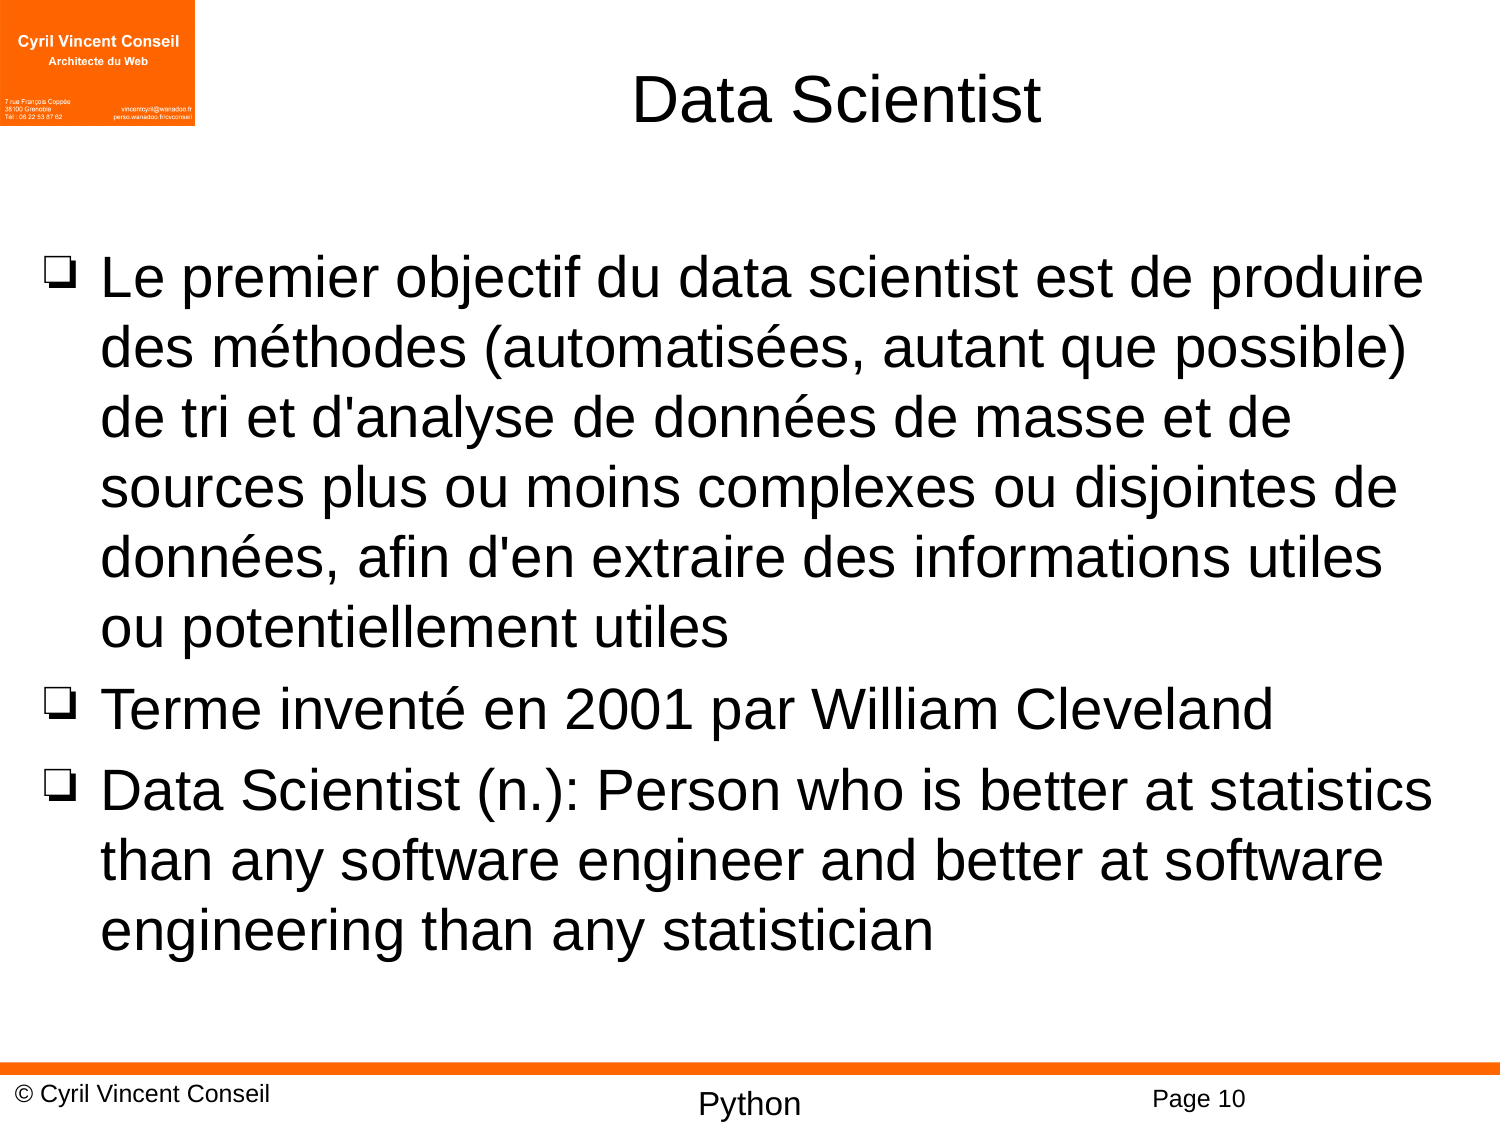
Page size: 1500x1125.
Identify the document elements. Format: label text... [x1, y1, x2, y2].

title Data Scientist [194, 2, 1480, 190]
picture [0, 0, 195, 126]
list Le premier objectif du data scientist est de produire des méthodes (automatisées, autant que possible) de tri et d'analyse de données de masse et de sources plus ou moins complexes ou disjointes de données, afin d'en extraire des informations utiles ou potentiellement utiles Terme inventé en 2001 par William Cleveland Data Scientist (n.): Person who is better at statistics than any software engineer and better at software engineering than any statistician [29, 231, 1468, 1059]
